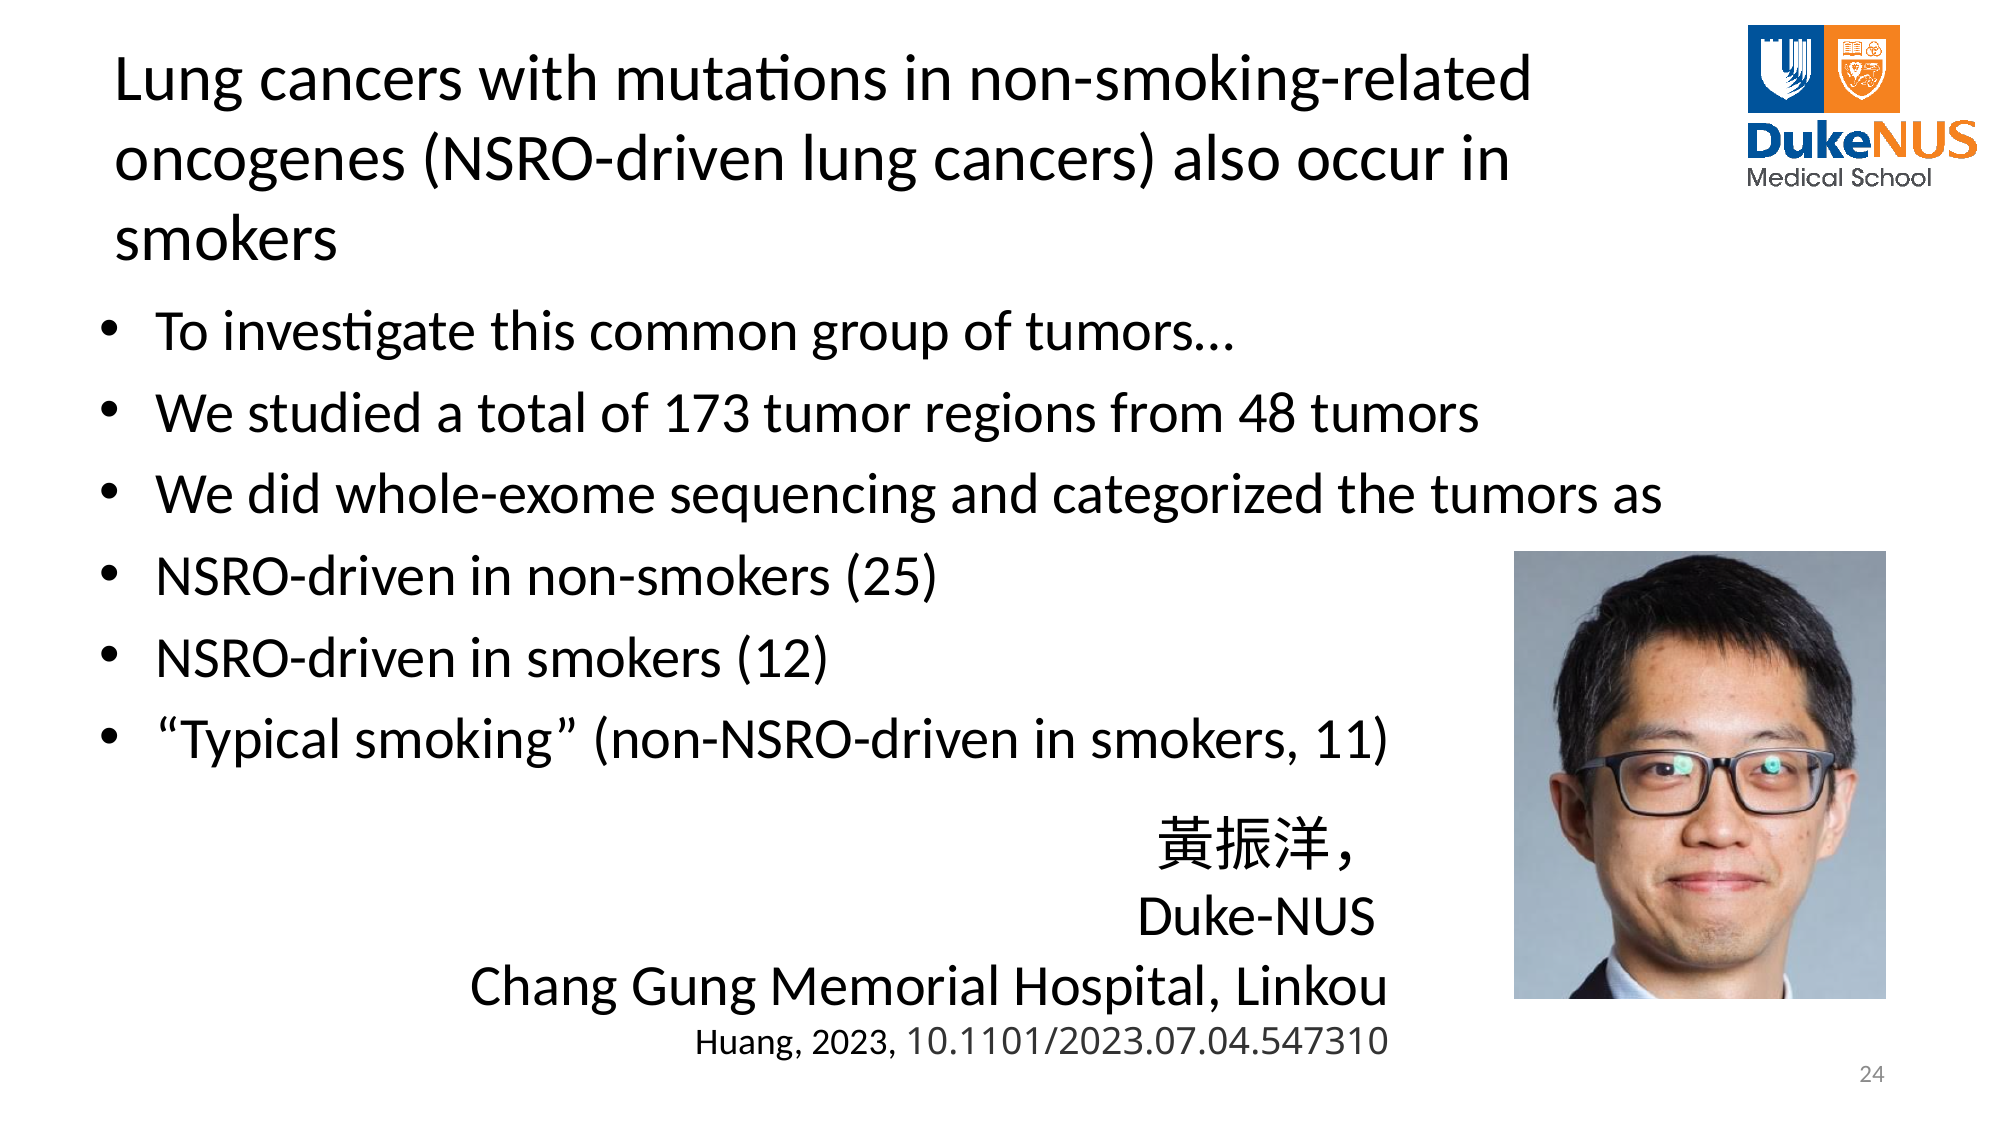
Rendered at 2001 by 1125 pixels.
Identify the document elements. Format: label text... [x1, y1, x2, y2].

list To investigate this common group of tumors… We studied a total of 173 tumor regions from 48 tumors We did whole-exome sequencing and categorized the tumors as NSRO-driven in non-smokers (25) NSRO-driven in smokers (12) “Typical smoking” (non-NSRO-driven in smokers, 11) [84, 284, 1885, 901]
slide_number 24 [1433, 1042, 1900, 1103]
text_box 黃振洋， Duke-NUS Chang Gung Memorial Hospital, Linkou Huang, 2023, 10.1101/2023.07.04.547310 [429, 800, 1405, 1070]
picture [1737, 12, 1978, 189]
title Lung cancers with mutations in non-smoking-related oncogenes (NSRO-driven lung cancers) also occur in smokers [99, 45, 1700, 284]
picture [1514, 551, 1886, 999]
